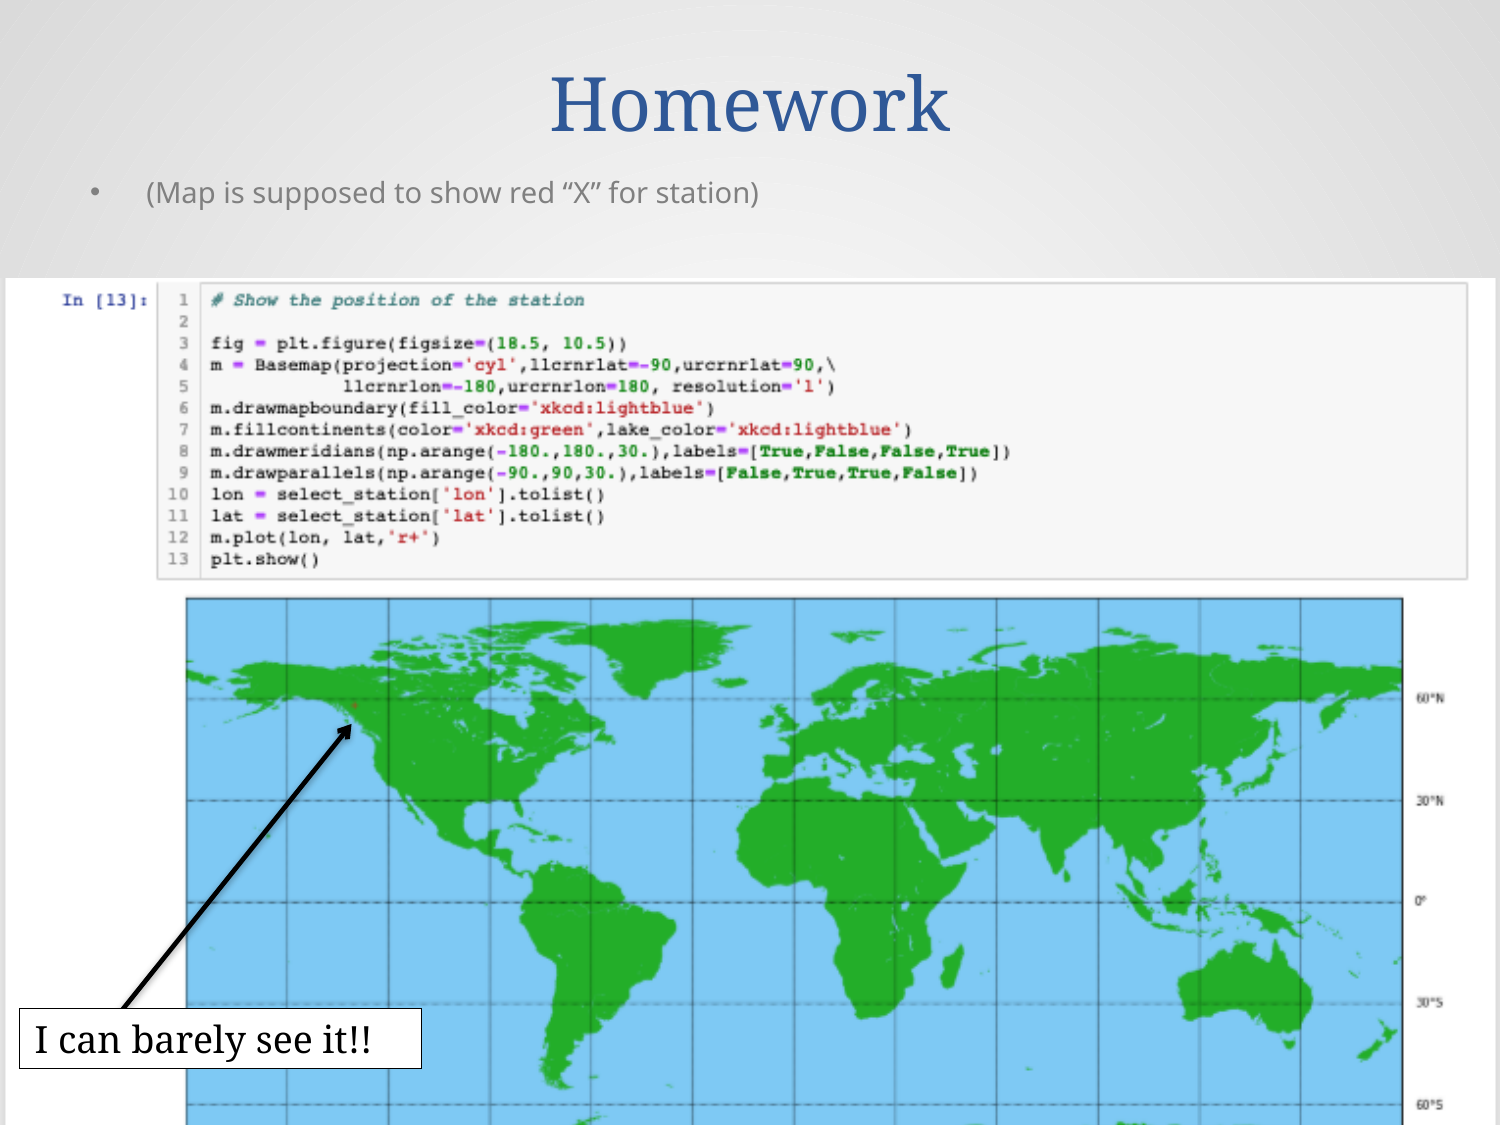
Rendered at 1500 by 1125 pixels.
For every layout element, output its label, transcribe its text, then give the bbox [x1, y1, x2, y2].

title Homework [0, 21, 1500, 154]
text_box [119, 723, 352, 1014]
picture [0, 278, 1500, 1125]
list (Map is supposed to show red “X” for station) [75, 166, 1425, 276]
